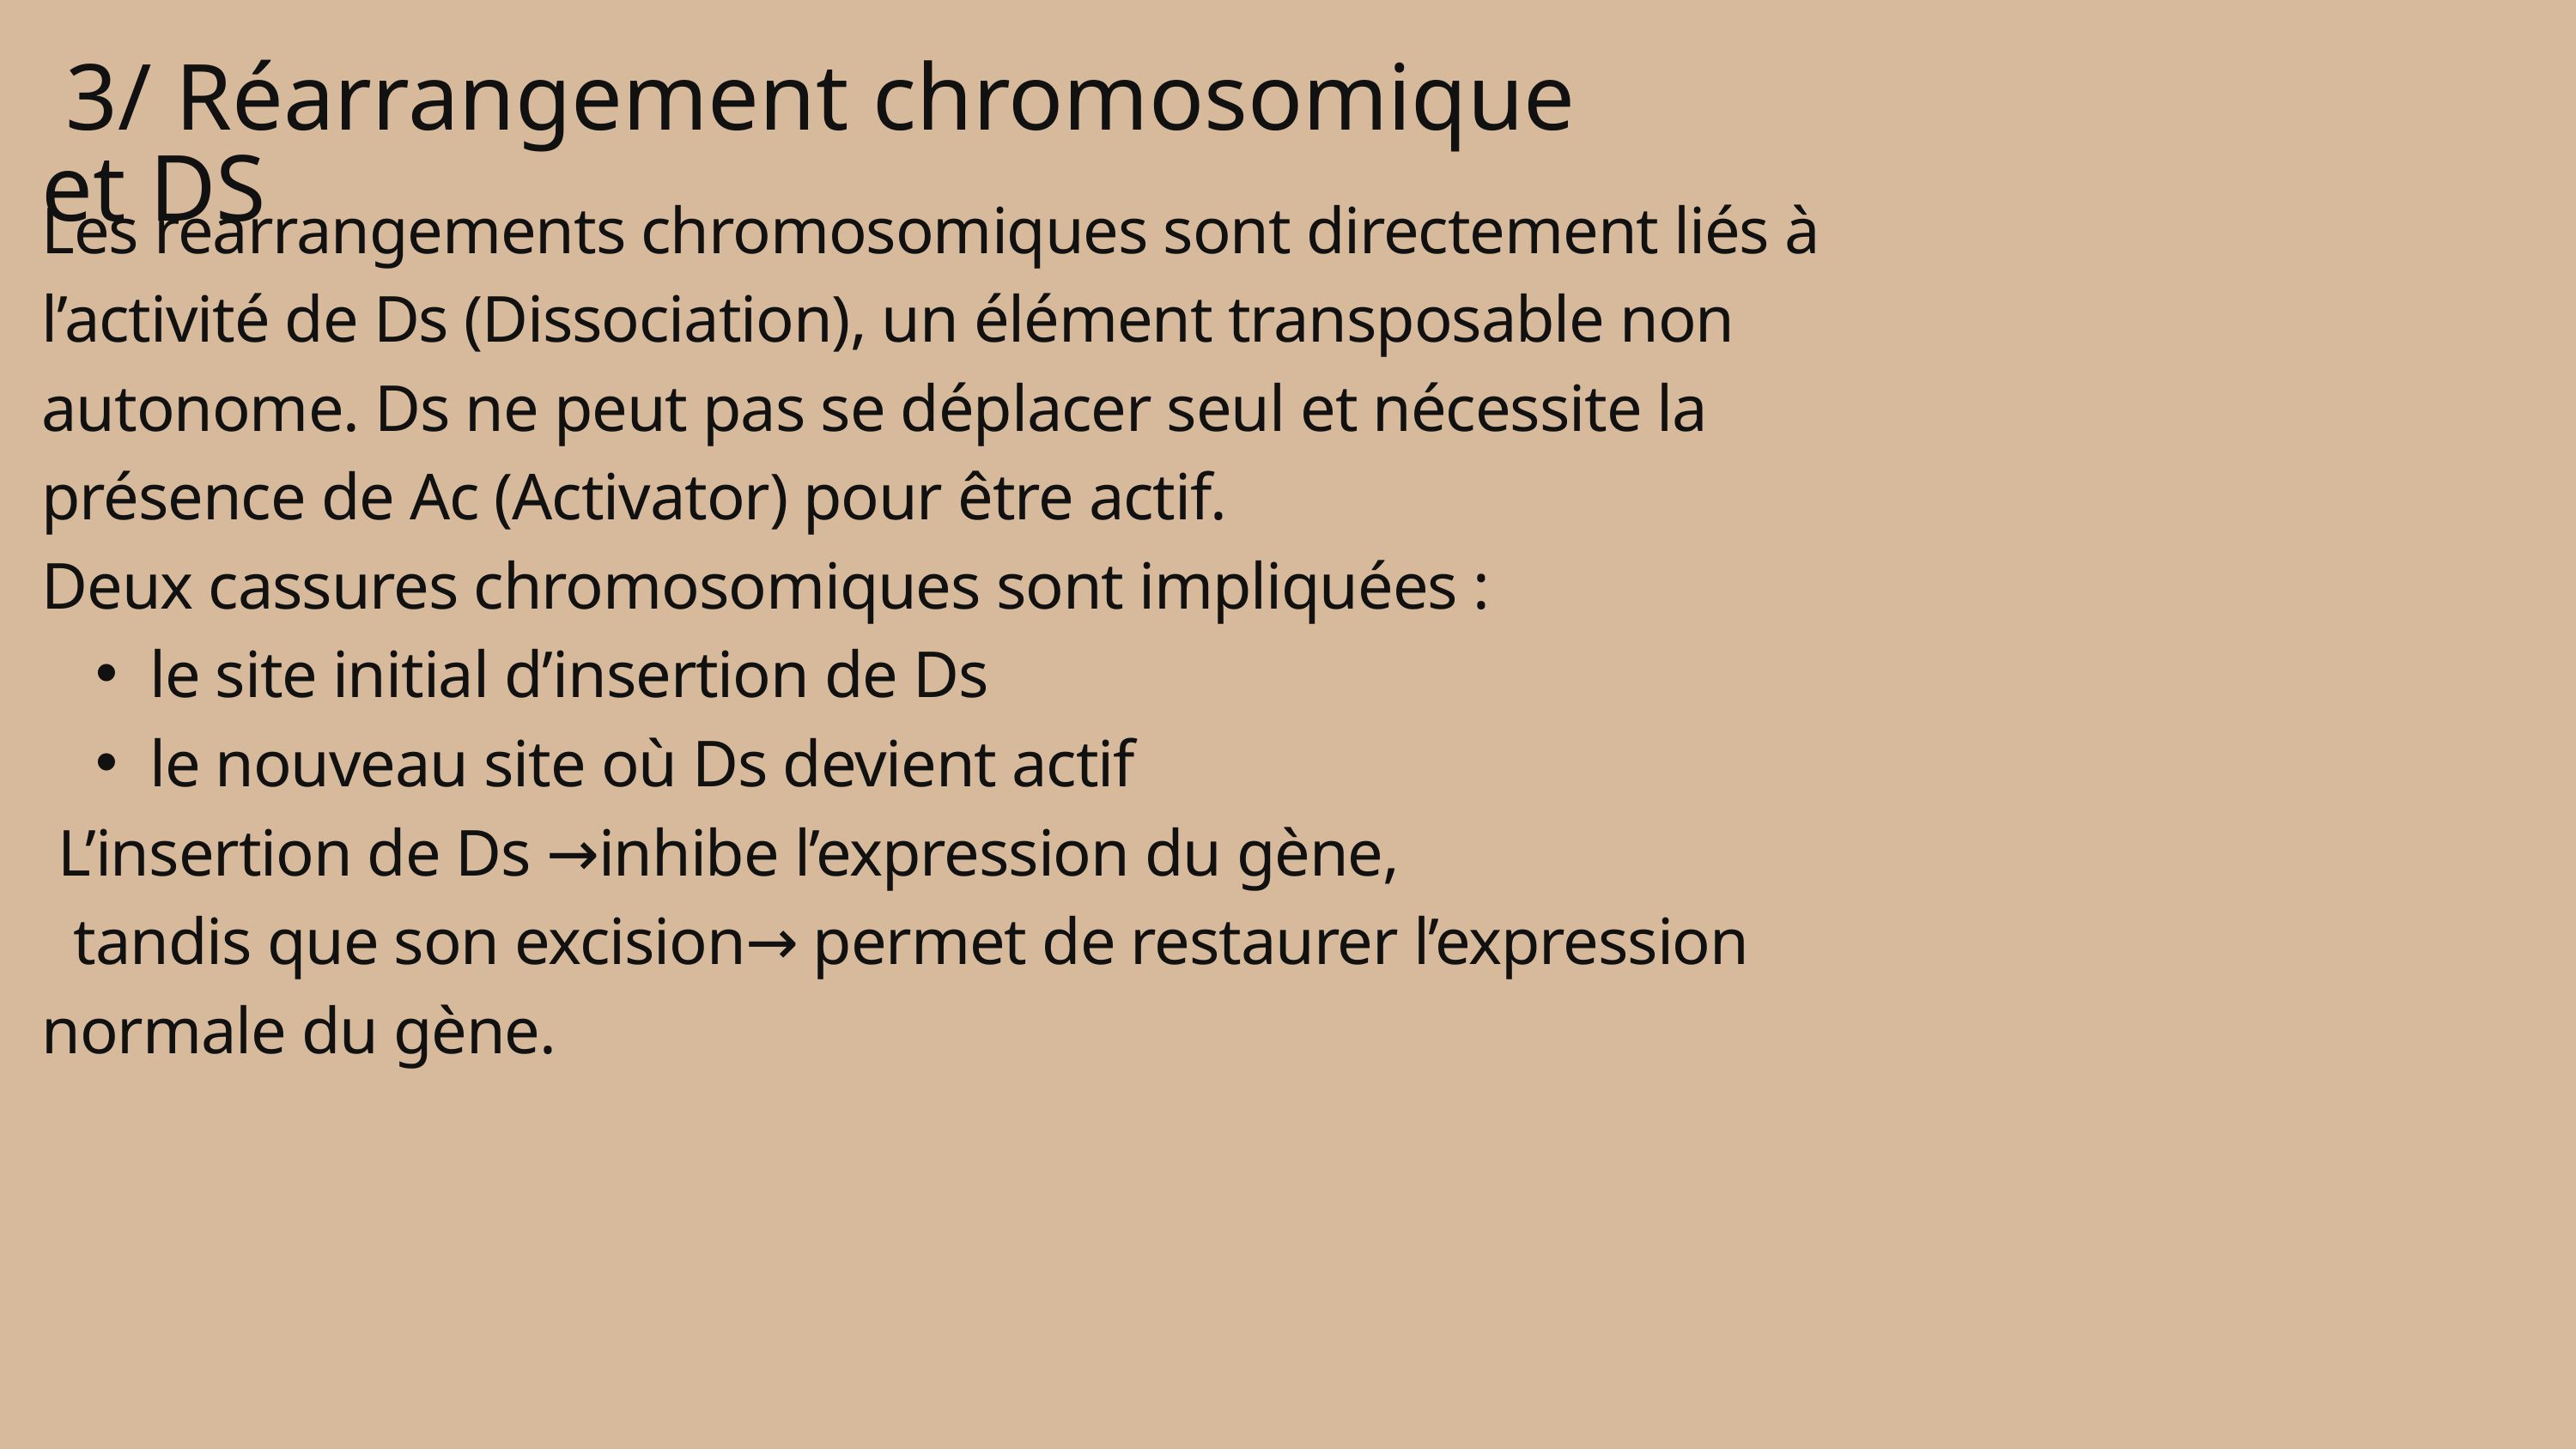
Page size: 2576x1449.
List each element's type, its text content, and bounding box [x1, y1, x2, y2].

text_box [1309, 0, 2576, 473]
text_box 3/ Réarrangement chromosomique et DS [41, 56, 1304, 88]
text_box Les réarrangements chromosomiques sont directement liés à l’activité de Ds (Dissociation), un élément transposable non autonome. Ds ne peut pas se déplacer seul et nécessite la présence de Ac (Activator) pour être actif. Deux cassures chromosomiques sont impliquées : le site initial d’insertion de Ds le nouveau site où Ds devient actif L’insertion de Ds →inhibe l’expression du gène, tandis que son excision→ permet de restaurer l’expression normale du gène. [41, 88, 1877, 1155]
